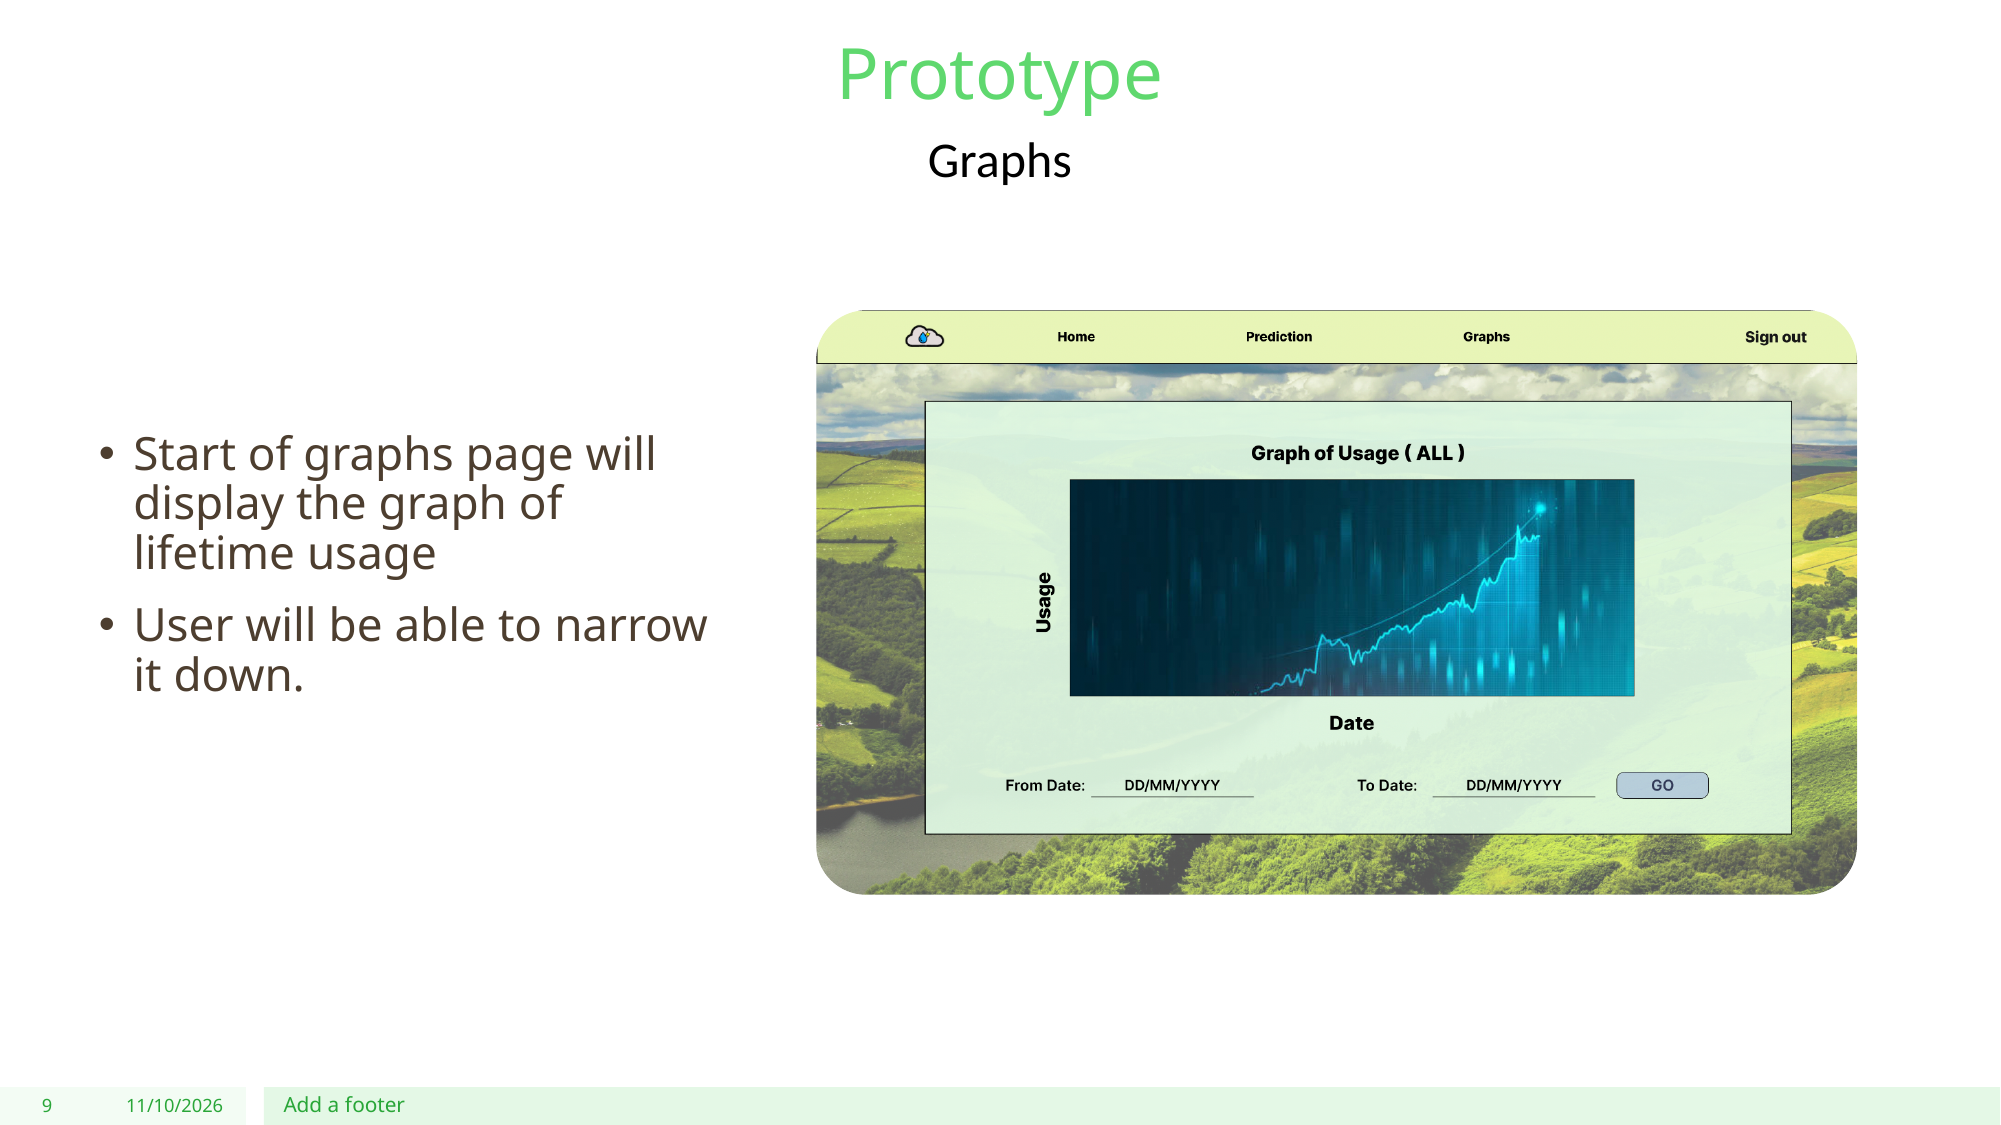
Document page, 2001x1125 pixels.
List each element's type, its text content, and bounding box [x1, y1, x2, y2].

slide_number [74, 1087, 239, 1125]
list Start of graphs page will display the graph of lifetime usage User will be able to narrow it down. [83, 223, 750, 982]
slide_number 9 [0, 1087, 68, 1125]
title Prototype [488, 6, 1512, 93]
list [815, 310, 1858, 895]
text_box Graphs [488, 93, 1512, 223]
footer Add a footer [268, 1087, 1769, 1125]
